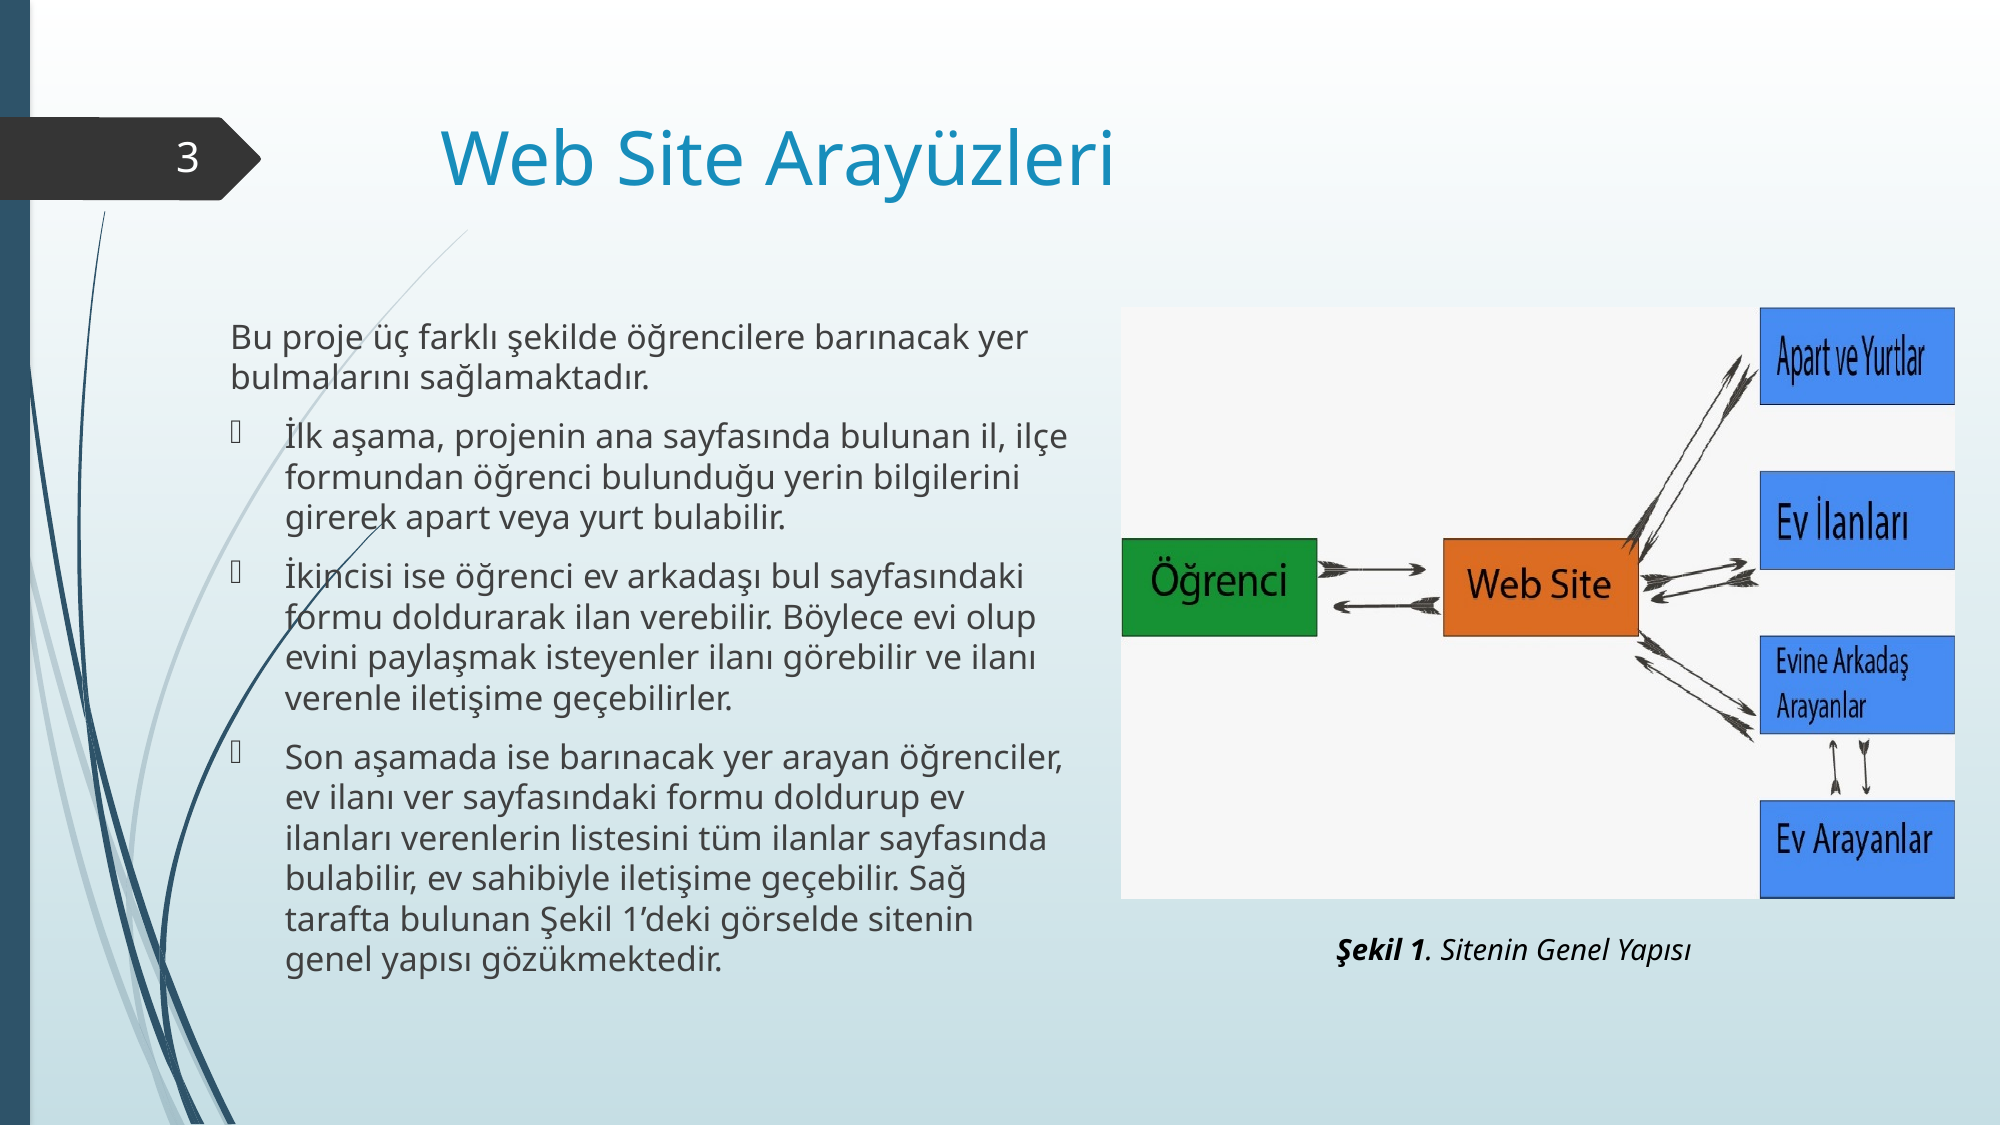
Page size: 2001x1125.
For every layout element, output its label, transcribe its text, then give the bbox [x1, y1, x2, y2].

list Bu proje üç farklı şekilde öğrencilere barınacak yer bulmalarını sağlamaktadır. İlk aşama, projenin ana sayfasında bulunan il, ilçe formundan öğrenci bulunduğu yerin bilgilerini girerek apart veya yurt bulabilir. İkincisi ise öğrenci ev arkadaşı bul sayfasındaki formu doldurarak ilan verebilir. Böylece evi olup evini paylaşmak isteyenler ilanı görebilir ve ilanı verenle iletişime geçebilirler. Son aşamada ise barınacak yer arayan öğrenciler, ev ilanı ver sayfasındaki formu doldurup ev ilanları verenlerin listesini tüm ilanlar sayfasında bulabilir, ev sahibiyle iletişime geçebilir. Sağ tarafta bulunan Şekil 1’deki görselde sitenin genel yapısı gözükmektedir. [215, 307, 1085, 996]
slide_number 3 [87, 129, 216, 190]
title Web Site Arayüzleri [425, 102, 1888, 313]
picture [1121, 307, 1956, 900]
text_box Şekil 1. Sitenin Genel Yapısı [1321, 923, 1785, 1019]
